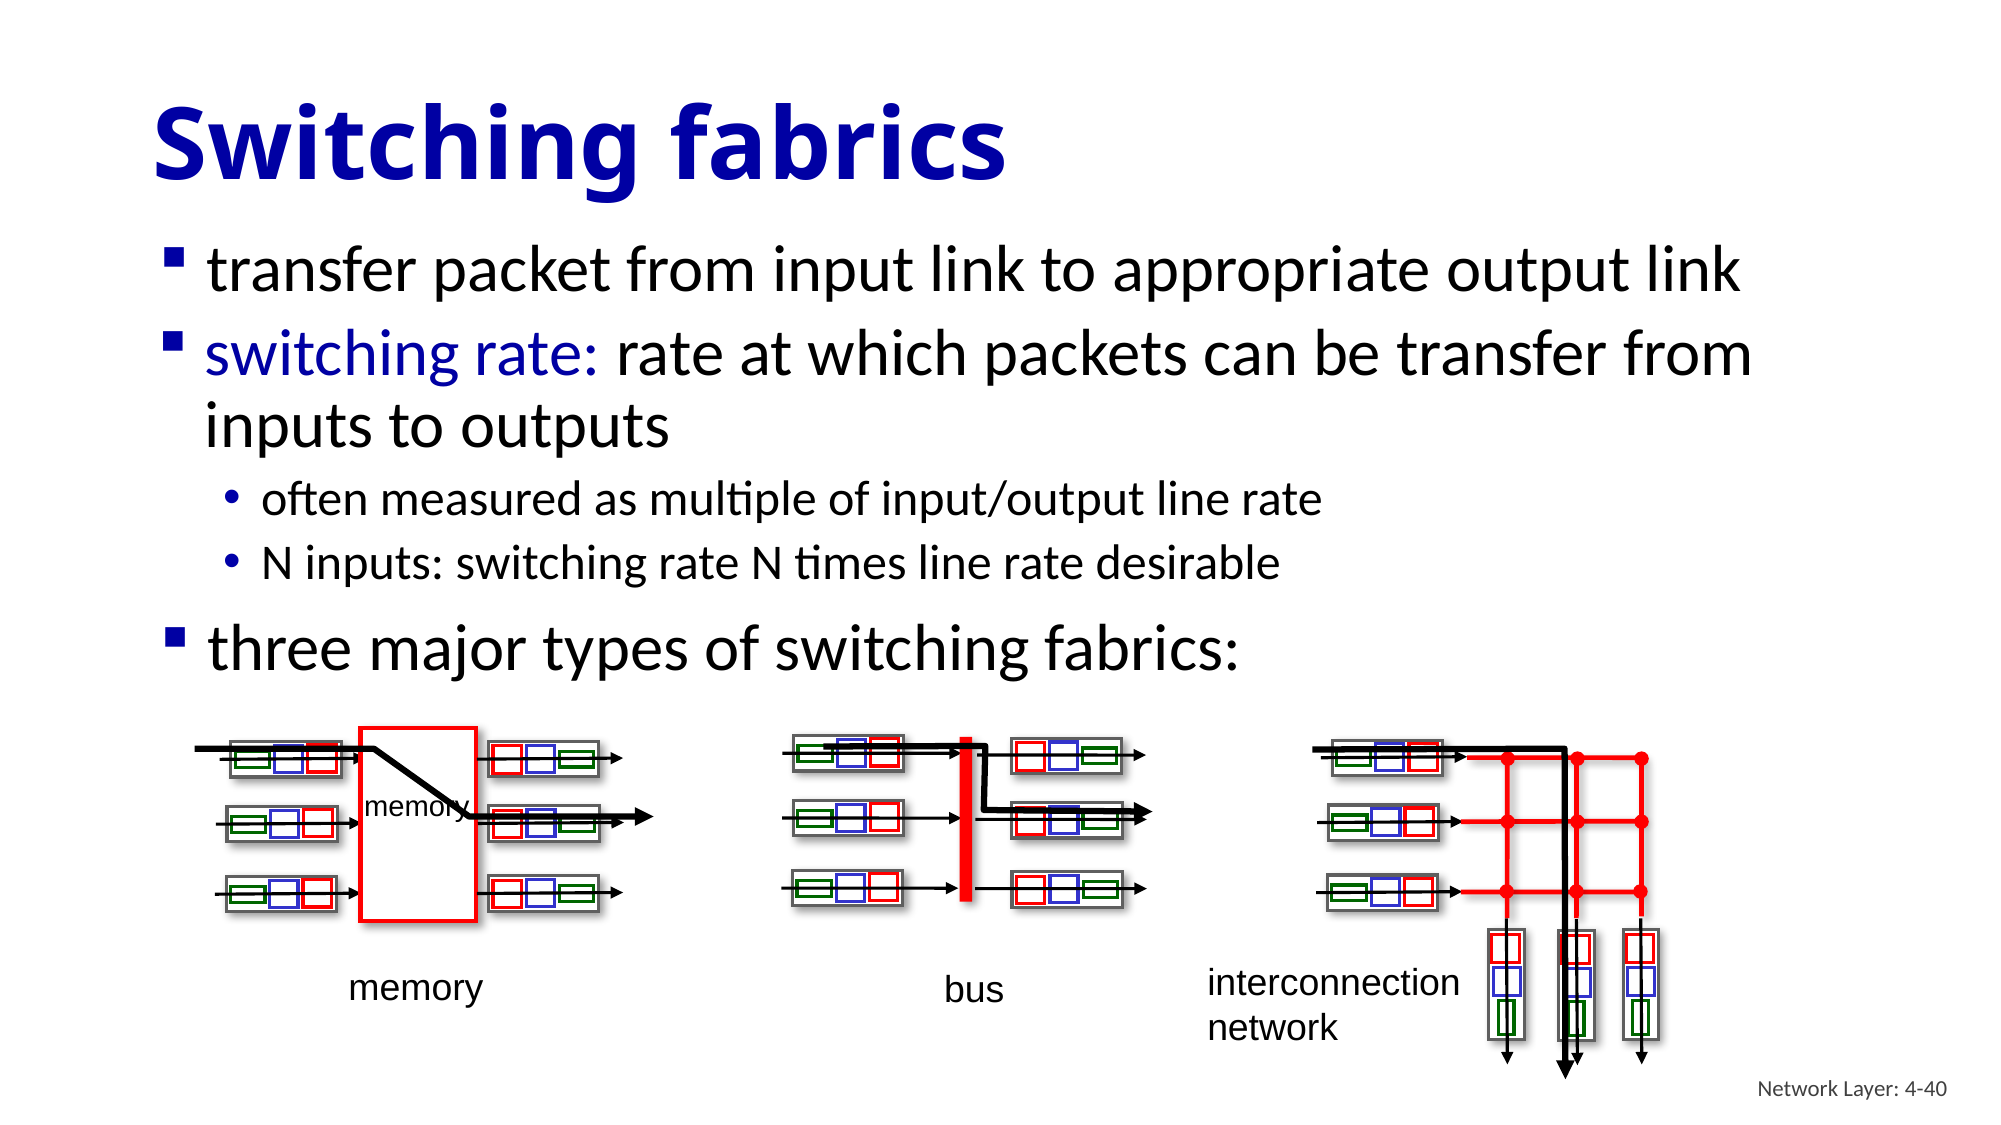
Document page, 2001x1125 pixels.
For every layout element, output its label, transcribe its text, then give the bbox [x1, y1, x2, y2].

text_box three major types of switching fabrics: [134, 605, 1945, 713]
slide_number Network Layer: 4-40 [1512, 1056, 1963, 1117]
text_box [975, 802, 1147, 839]
text_box bus [929, 957, 1020, 1017]
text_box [782, 800, 962, 836]
text_box [1147, 808, 1153, 815]
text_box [976, 738, 1146, 774]
title Switching fabrics [137, 74, 1863, 221]
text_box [781, 870, 959, 906]
text_box switching rate: rate at which packets can be transfer from inputs to outputs often measured as multiple of input/output line rate N inputs: switching rate N times line rate desirable [132, 309, 1943, 691]
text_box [782, 735, 962, 771]
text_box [975, 871, 1147, 908]
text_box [1190, 740, 1659, 1080]
text_box [947, 745, 1105, 802]
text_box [194, 728, 654, 1016]
list transfer packet from input link to appropriate output link [133, 226, 1944, 331]
